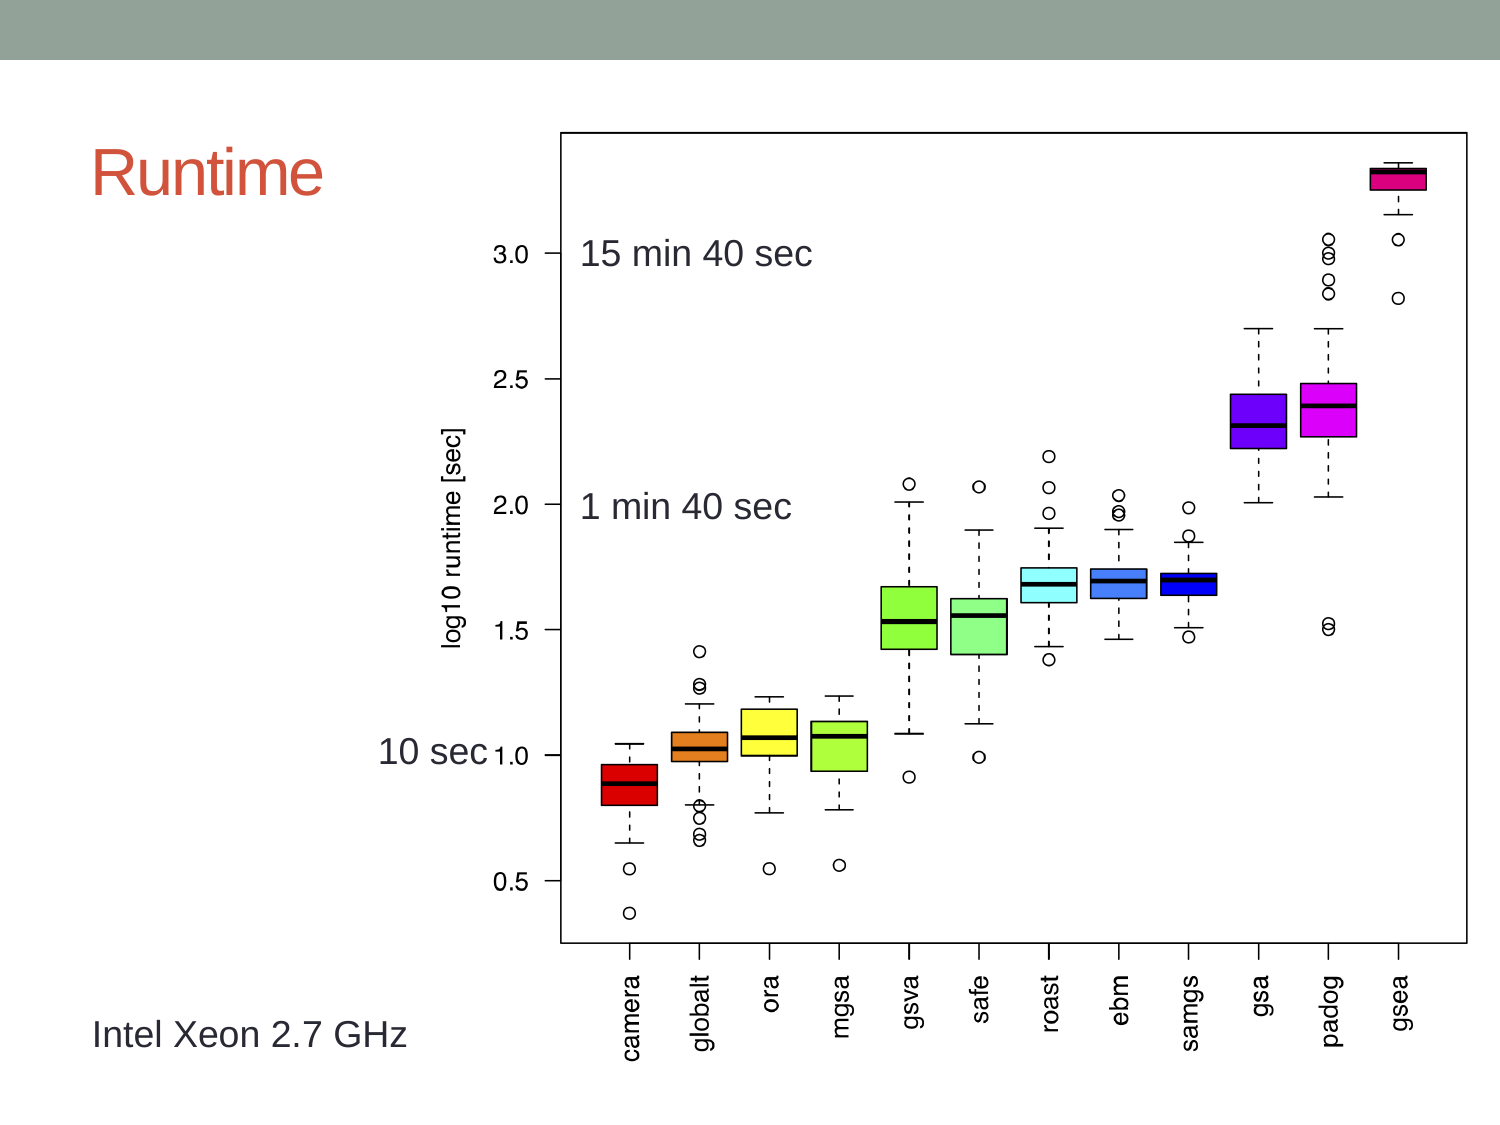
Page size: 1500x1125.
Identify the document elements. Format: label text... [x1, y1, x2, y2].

title Runtime [75, 87, 1425, 250]
text_box Intel Xeon 2.7 GHz [77, 1002, 424, 1063]
text_box 10 sec [363, 719, 429, 780]
picture [432, 121, 1472, 1068]
